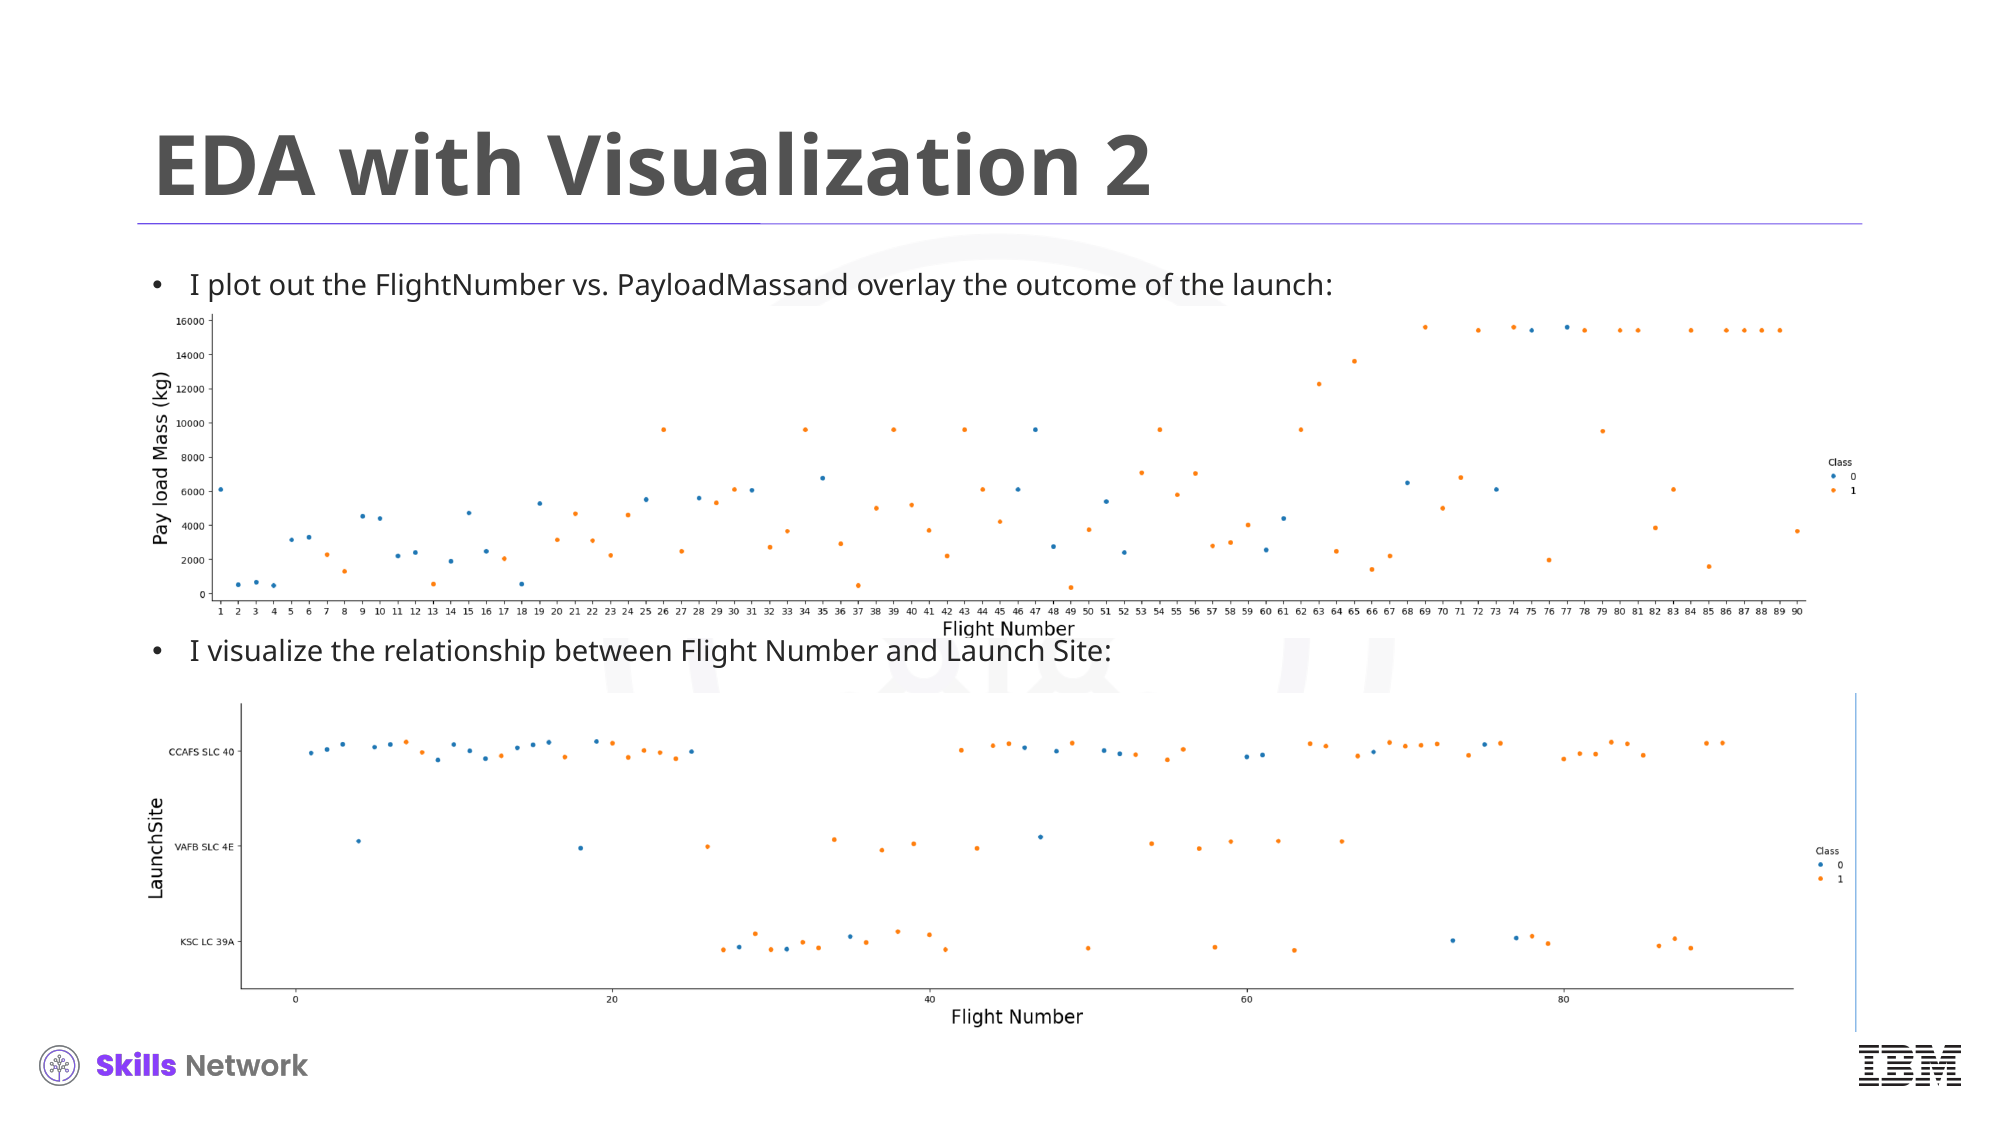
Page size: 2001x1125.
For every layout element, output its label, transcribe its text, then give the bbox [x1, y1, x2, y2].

picture [137, 693, 1863, 1032]
picture [1859, 1045, 1961, 1086]
list I plot out the FlightNumber vs. PayloadMassand overlay the outcome of the launch: I visualize the relationship between Flight Number and Launch Site: [137, 638, 1863, 693]
title EDA with Visualization 2 [137, 59, 1863, 262]
picture [137, 306, 1863, 638]
list I plot out the FlightNumber vs. PayloadMassand overlay the outcome of the launch: I visualize the relationship between Flight Number and Launch Site: [137, 262, 1863, 306]
picture [39, 1045, 308, 1086]
